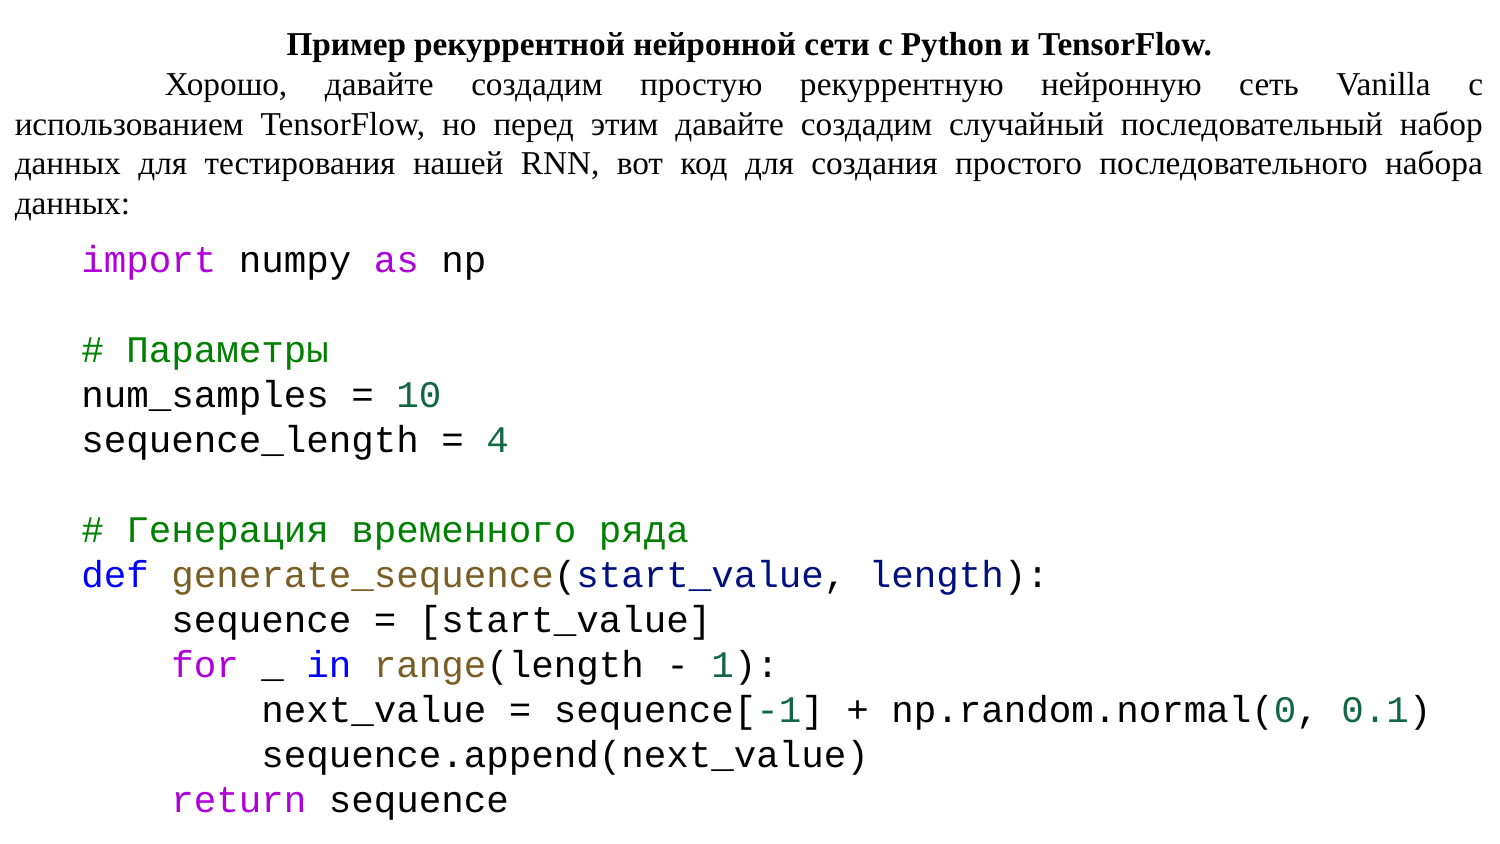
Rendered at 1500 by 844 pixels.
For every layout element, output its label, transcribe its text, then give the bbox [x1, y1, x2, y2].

text_box import numpy as np # Параметры num_samples = 10 sequence_length = 4 # Генерация временного ряда def generate_sequence(start_value, length): sequence = [start_value] for _ in range(length - 1): next_value = sequence[-1] + np.random.normal(0, 0.1) sequence.append(next_value) return sequence [66, 227, 1500, 828]
text_box Пример рекуррентной нейронной сети с Python и TensorFlow. Хорошо, давайте создадим простую рекуррентную нейронную сеть Vanilla с использованием TensorFlow, но перед этим давайте создадим случайный последовательный набор данных для тестирования нашей RNN, вот код для создания простого последовательного набора данных: [0, 14, 1500, 229]
